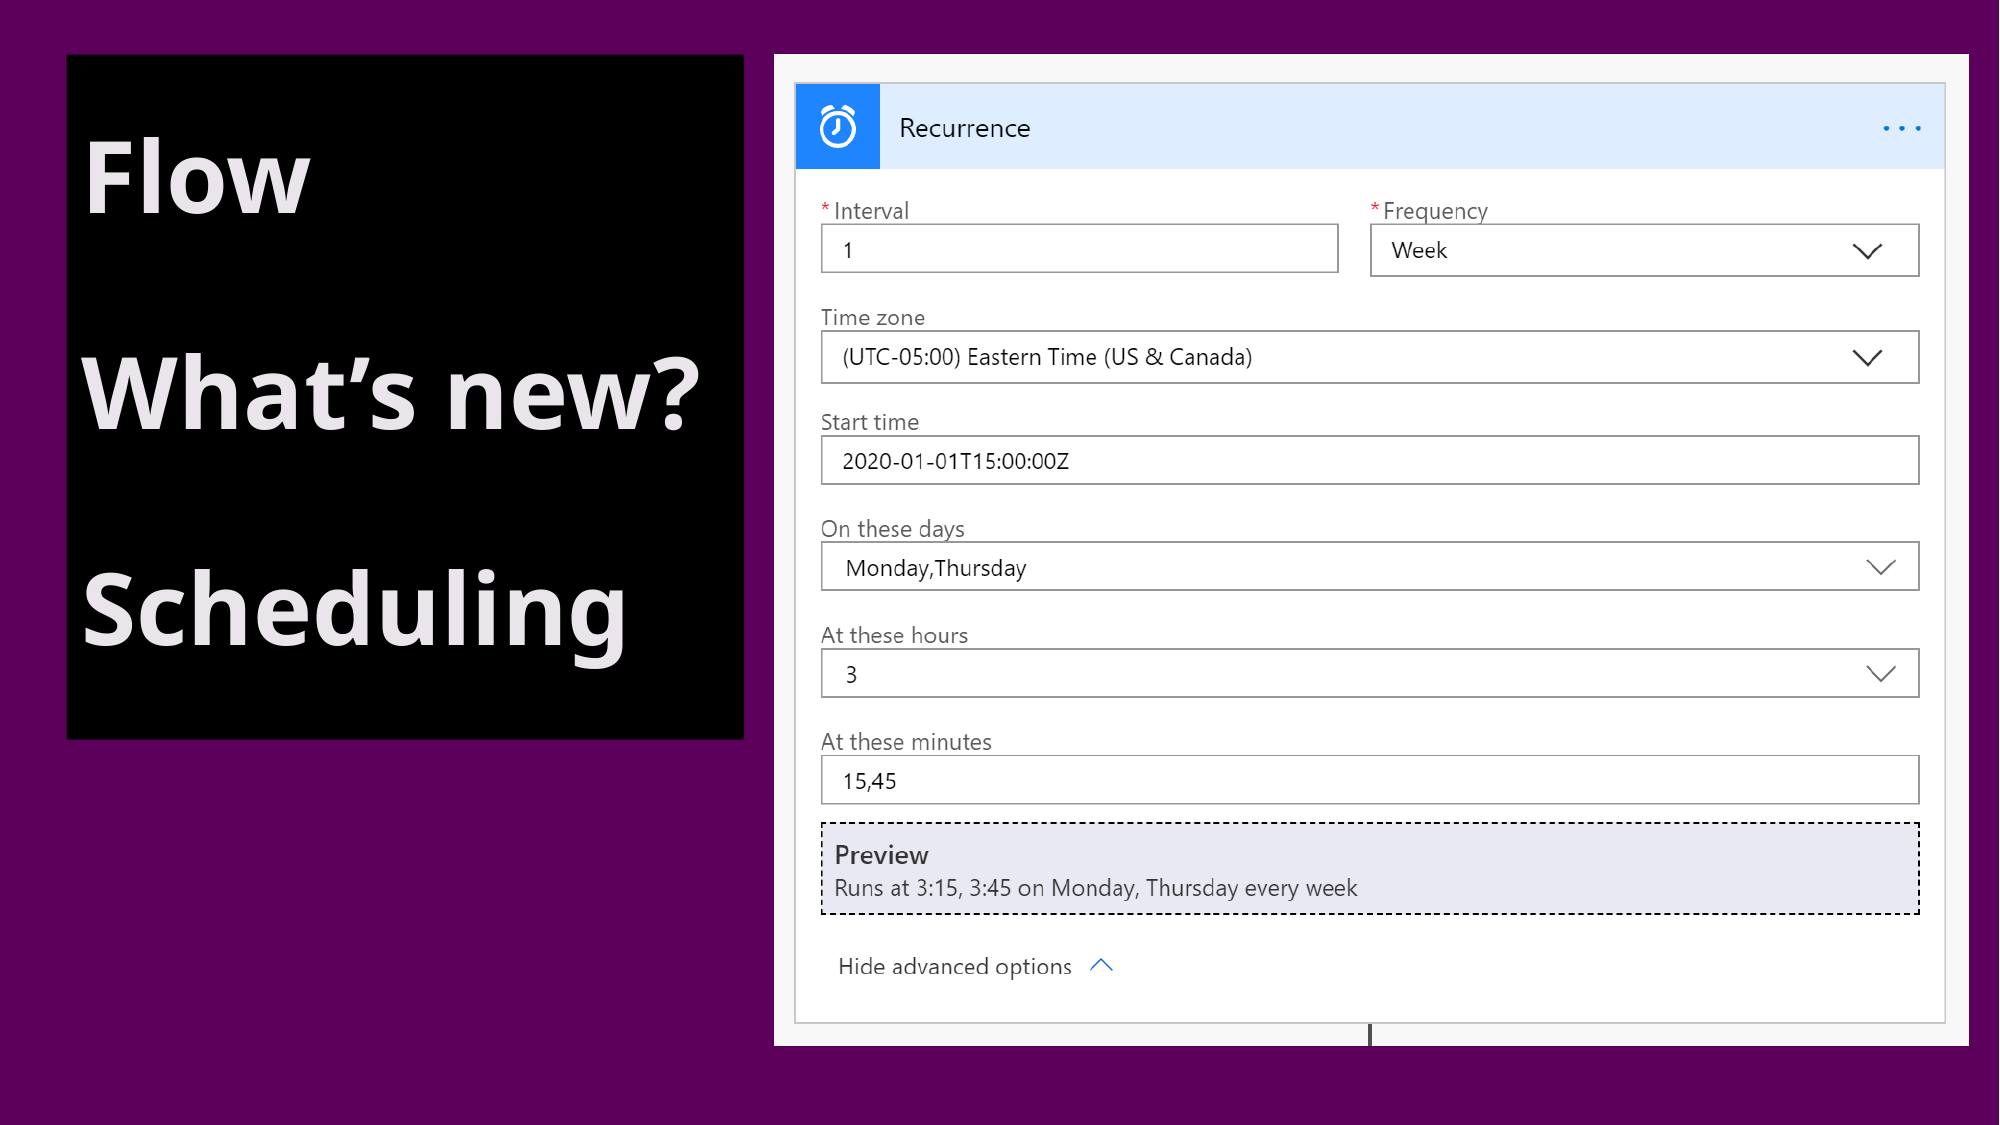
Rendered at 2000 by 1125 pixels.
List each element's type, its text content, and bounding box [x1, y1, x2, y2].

title Flow What’s new? Scheduling [66, 54, 745, 740]
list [774, 54, 1969, 1046]
